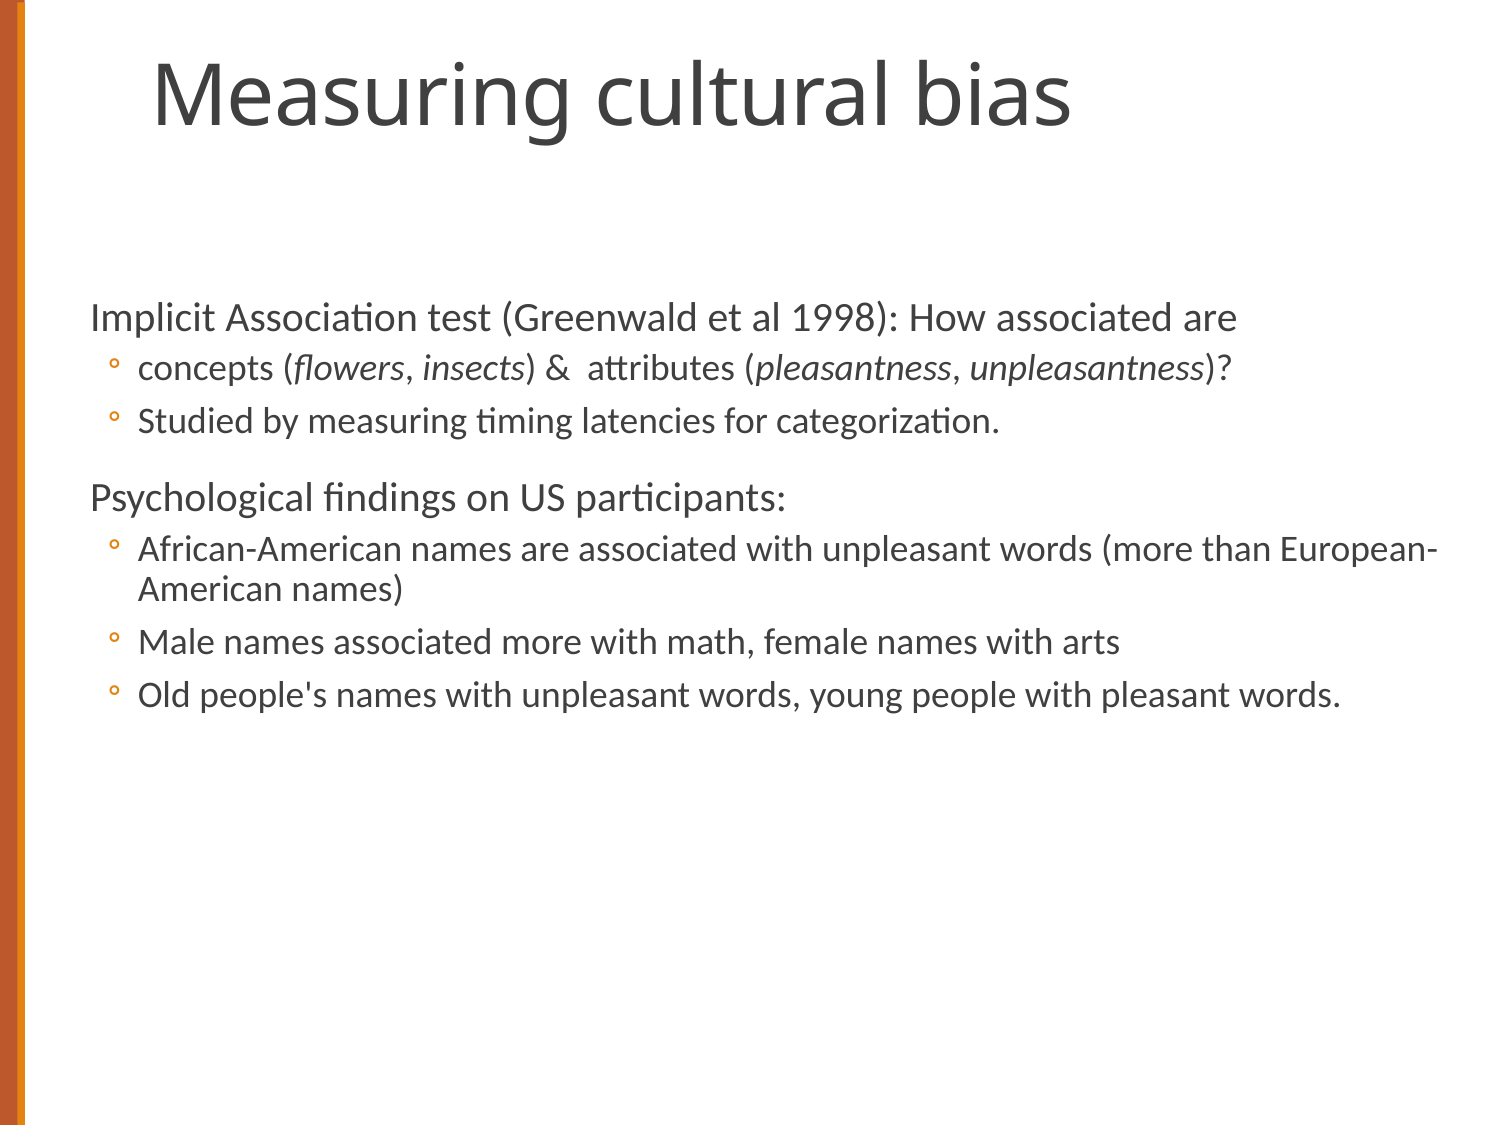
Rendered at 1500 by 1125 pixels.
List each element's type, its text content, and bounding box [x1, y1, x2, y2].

list Implicit Association test (Greenwald et al 1998): How associated are concepts (flowers, insects) & attributes (pleasantness, unpleasantness)? Studied by measuring timing latencies for categorization. Psychological findings on US participants: African-American names are associated with unpleasant words (more than European-American names) Male names associated more with math, female names with arts Old people's names with unpleasant words, young people with pleasant words. [75, 287, 1500, 1050]
title Measuring cultural bias [135, 47, 1373, 150]
